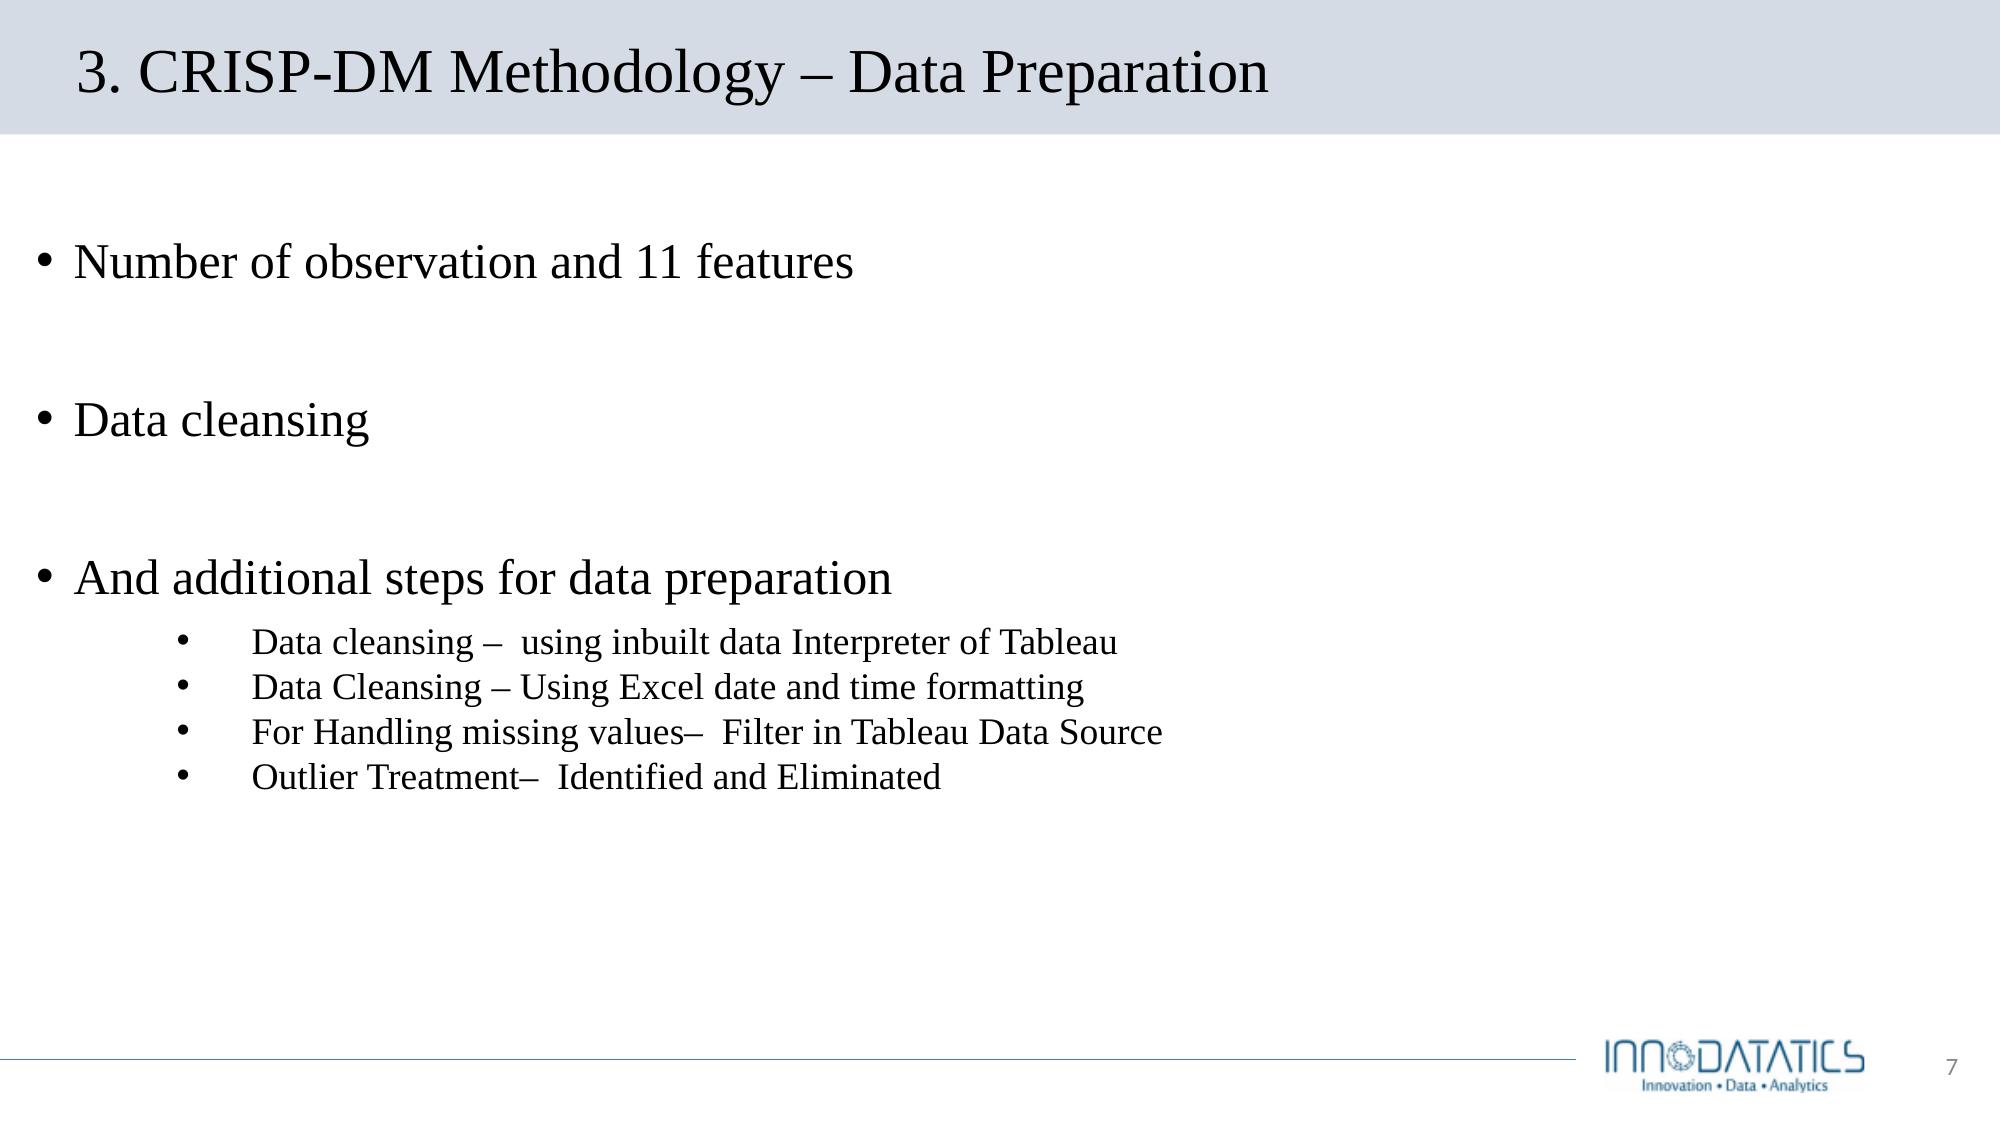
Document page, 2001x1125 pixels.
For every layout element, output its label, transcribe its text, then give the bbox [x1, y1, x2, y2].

title 3. CRISP-DM Methodology – Data Preparation [48, 0, 1764, 174]
slide_number 7 [1909, 1041, 1974, 1090]
picture [1603, 1038, 1865, 1093]
text_box Number of observation and 11 features Data cleansing And additional steps for data preparation Data cleansing – using inbuilt data Interpreter of Tableau Data Cleansing – Using Excel date and time formatting For Handling missing values– Filter in Tableau Data Source Outlier Treatment– Identified and Eliminated [26, 235, 1334, 998]
